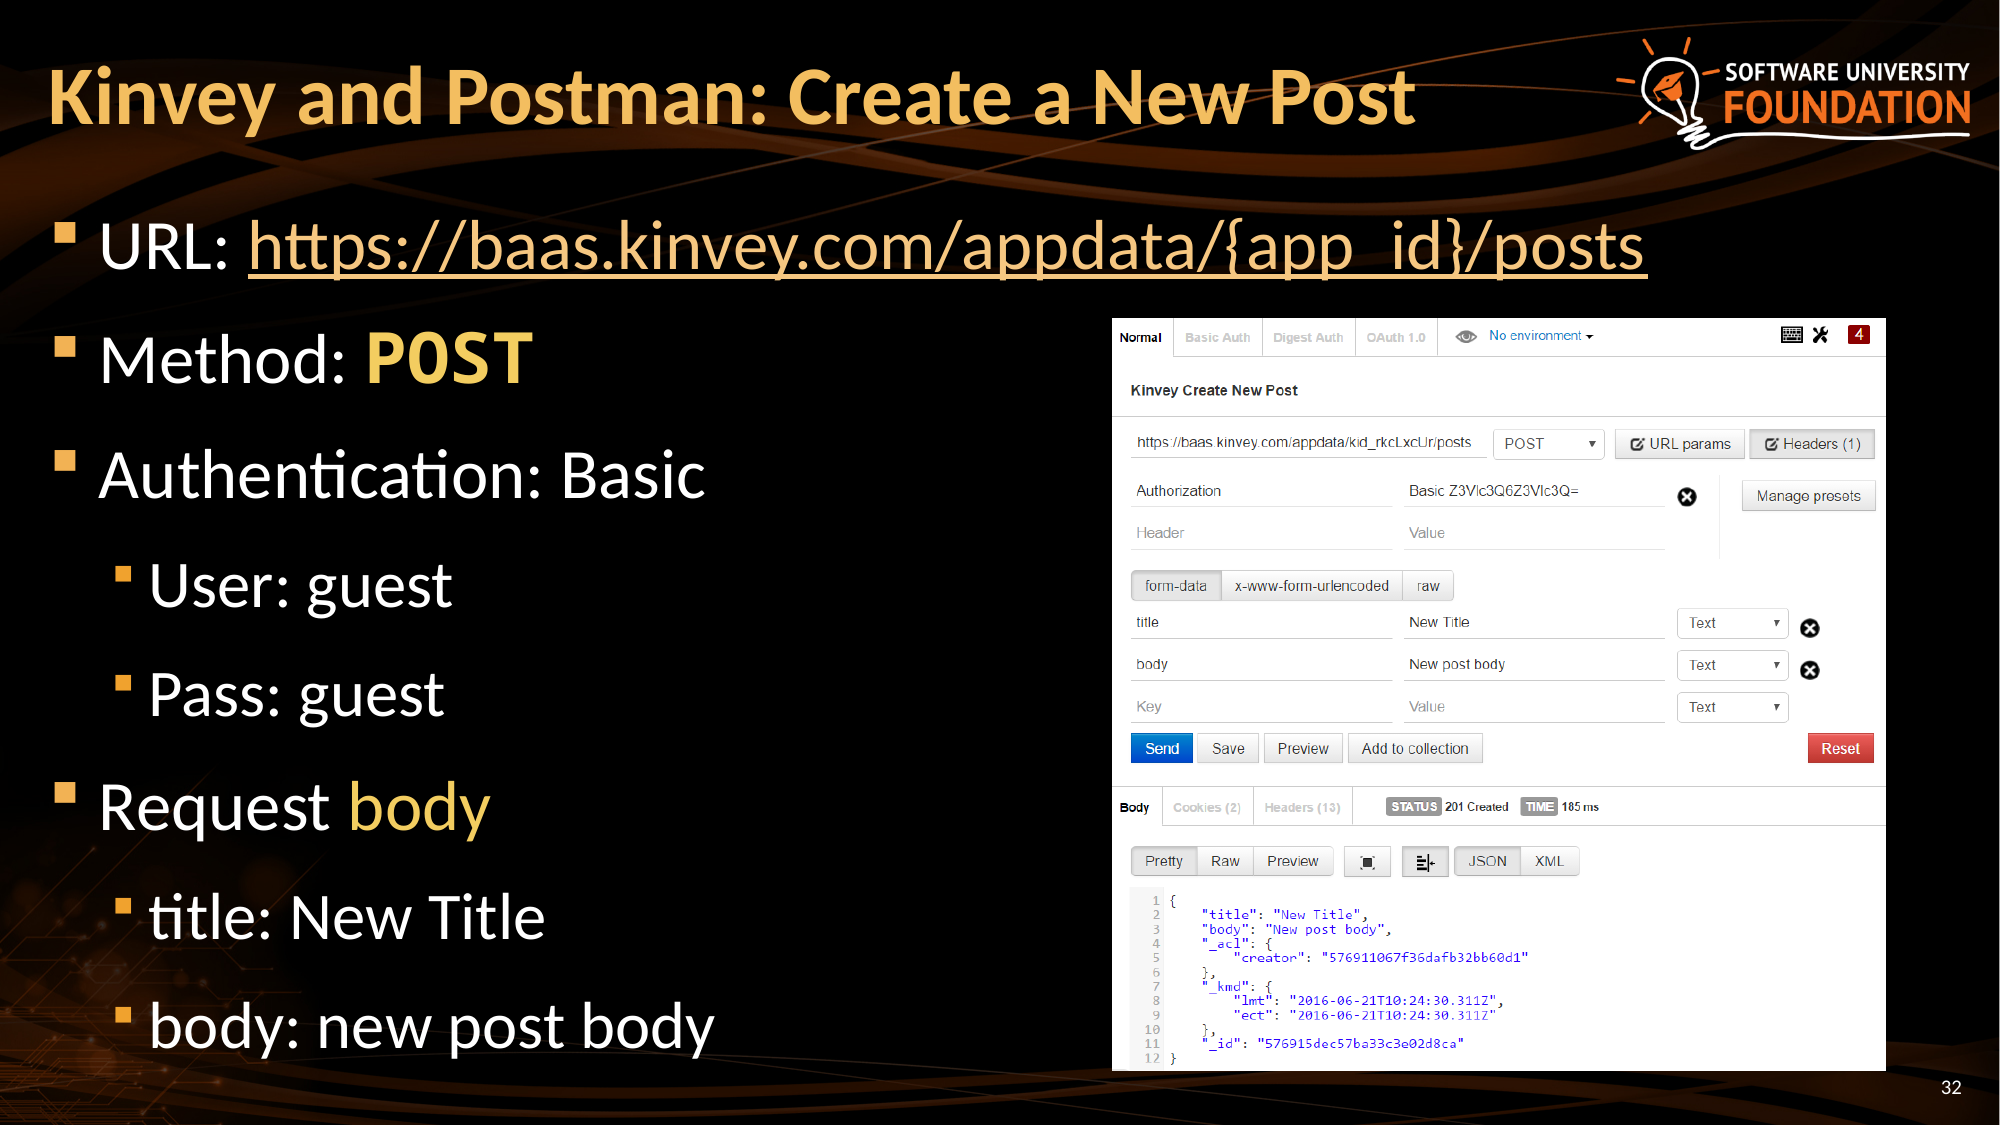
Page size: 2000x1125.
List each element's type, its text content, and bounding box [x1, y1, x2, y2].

list URL: https://baas.kinvey.com/appdata/{app_id}/posts Method: POST Authentication: Basic User: guest Pass: guest Request body title: New Title body: new post body [31, 188, 1968, 1103]
title Kinvey and Postman: Create a New Post [30, 6, 1602, 189]
picture [0, 0, 2000, 1125]
